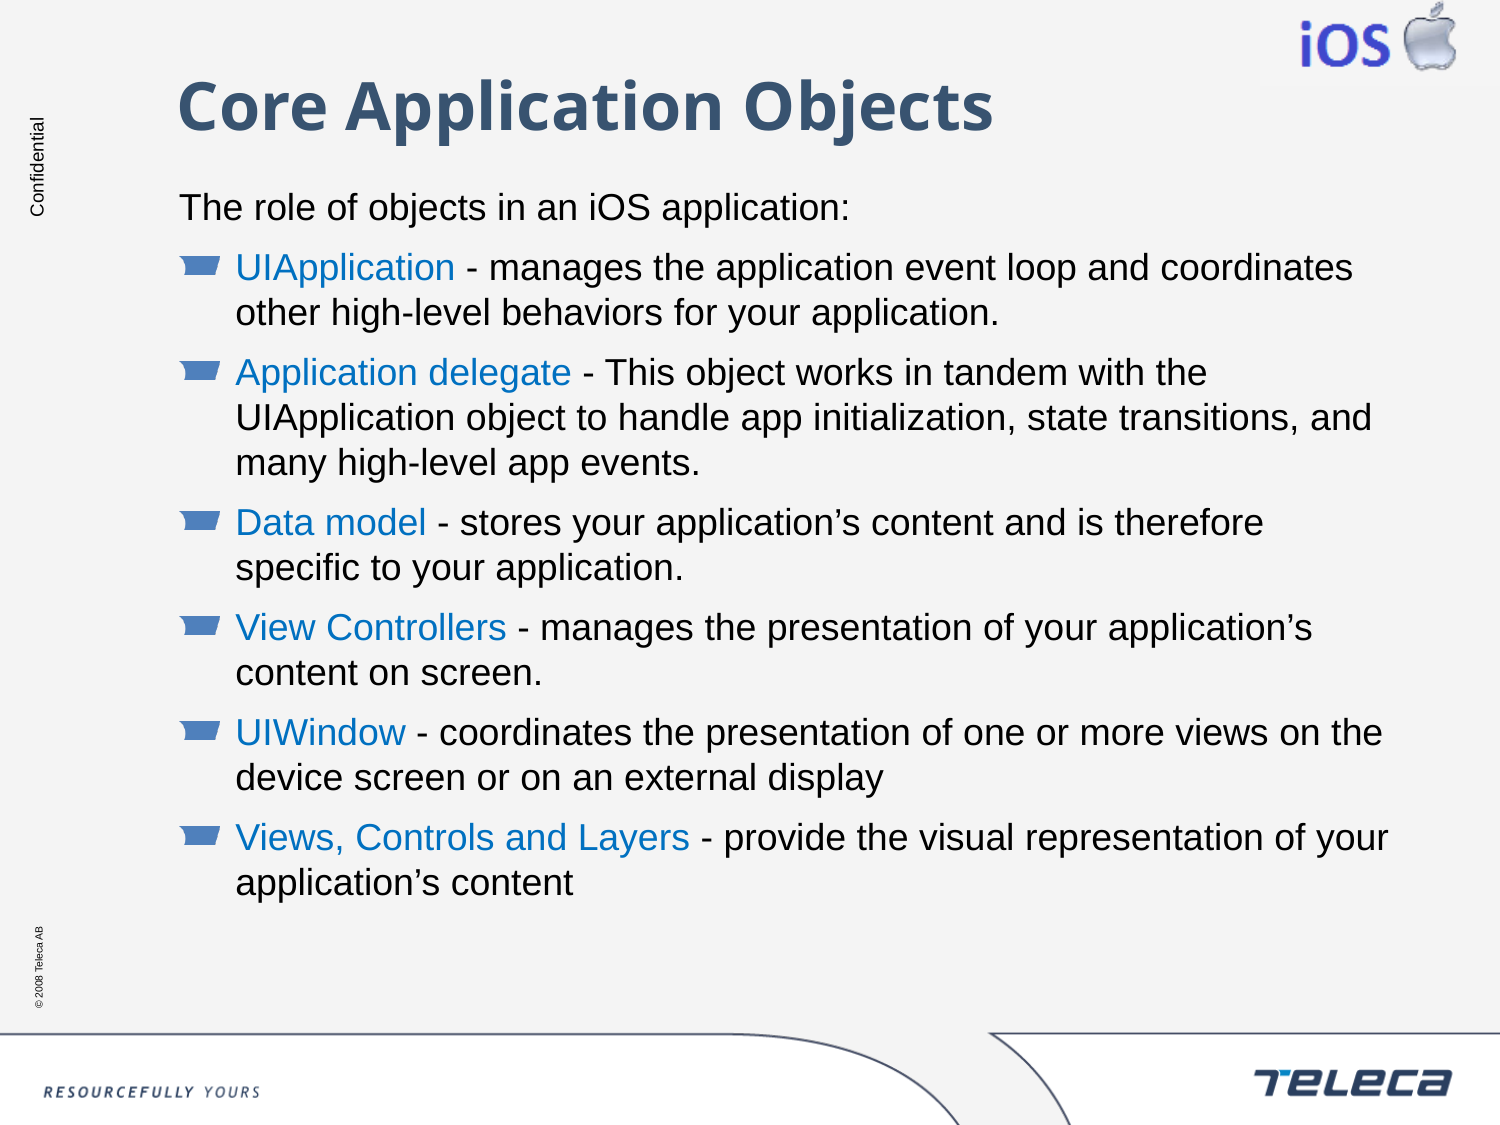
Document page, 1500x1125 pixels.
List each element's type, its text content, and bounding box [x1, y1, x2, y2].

picture [179, 721, 220, 740]
list The role of objects in an iOS application: UIApplication - manages the application event loop and coordinates other high-level behaviors for your application. Application delegate - This object works in tandem with the UIApplication object to handle app initialization, state transitions, and many high-level app events. Data model - stores your application’s content and is therefore specific to your application. View Controllers - manages the presentation of your application’s content on screen. UIWindow - coordinates the presentation of one or more views on the device screen or on an external display Views, Controls and Layers - provide the visual representation of your application’s content [163, 175, 1410, 984]
picture [179, 511, 220, 530]
picture [179, 616, 220, 635]
picture [179, 256, 220, 275]
picture [179, 826, 220, 845]
title Core Application Objects [161, 47, 1407, 153]
picture [0, 1015, 1500, 1125]
picture [179, 361, 220, 380]
picture [1260, 0, 1500, 86]
